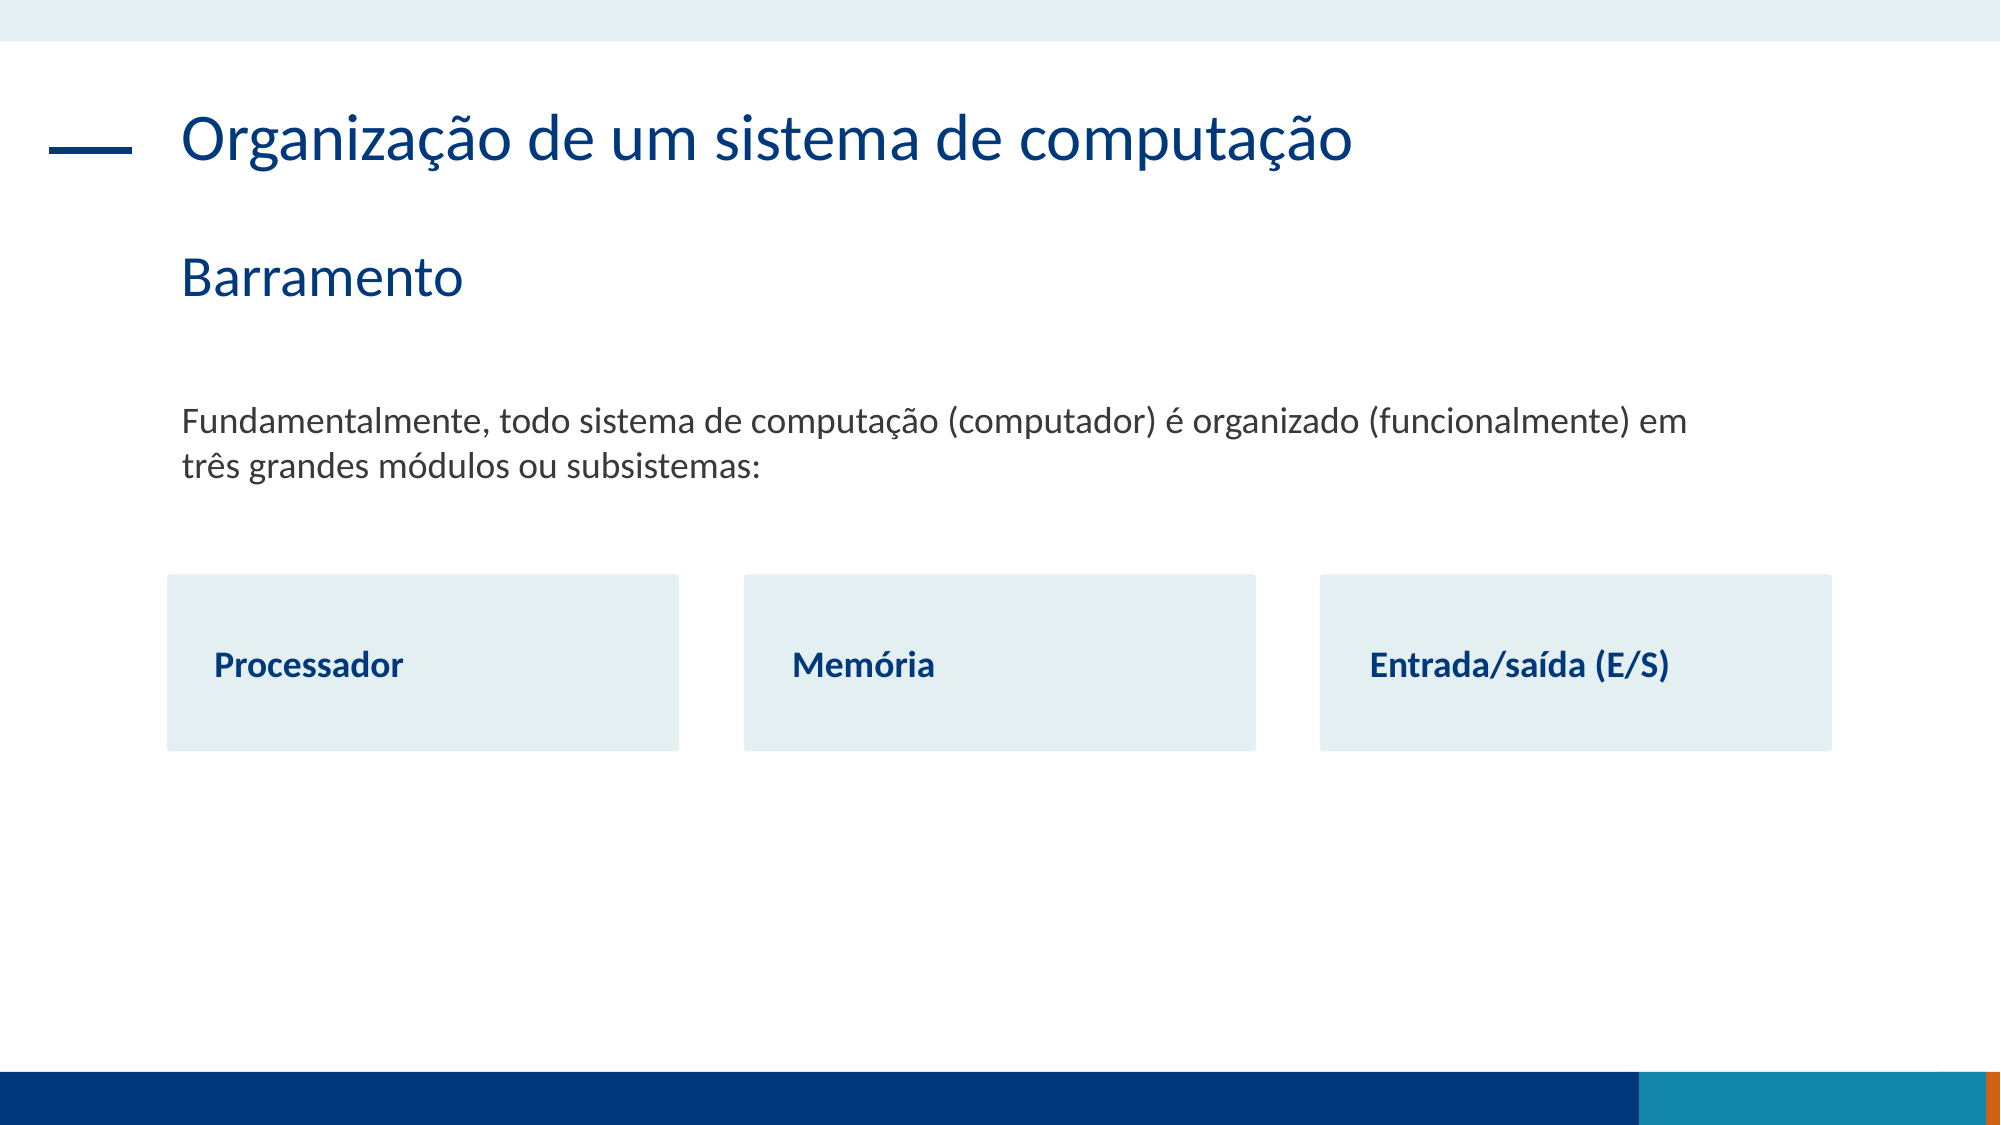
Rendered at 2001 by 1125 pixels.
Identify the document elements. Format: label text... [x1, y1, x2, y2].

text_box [167, 574, 1832, 752]
list Barramento [167, 238, 1833, 380]
list Organização de um sistema de computação [167, 95, 1833, 237]
text_box Fundamentalmente, todo sistema de computação (computador) é organizado (funcionalmente) em três grandes módulos ou subsistemas: [167, 388, 1766, 494]
